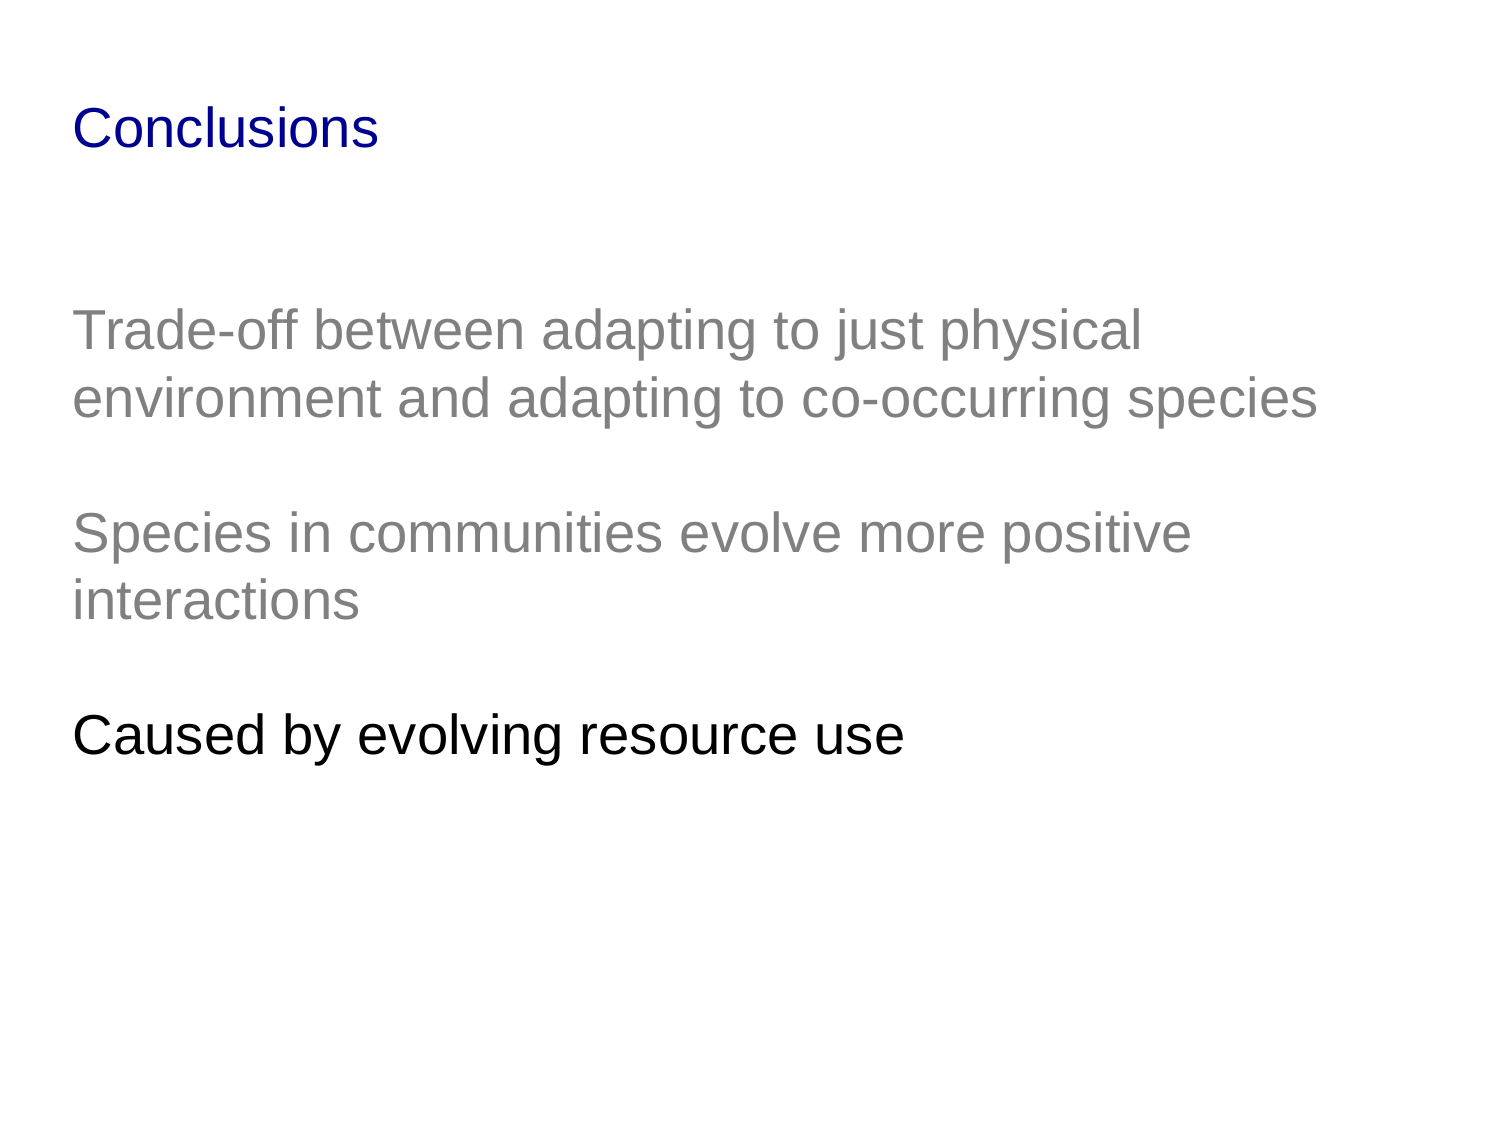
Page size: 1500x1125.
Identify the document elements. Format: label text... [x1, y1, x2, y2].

text_box Conclusions Trade-off between adapting to just physical environment and adapting to co-occurring species Species in communities evolve more positive interactions Caused by evolving resource use [64, 90, 1449, 834]
